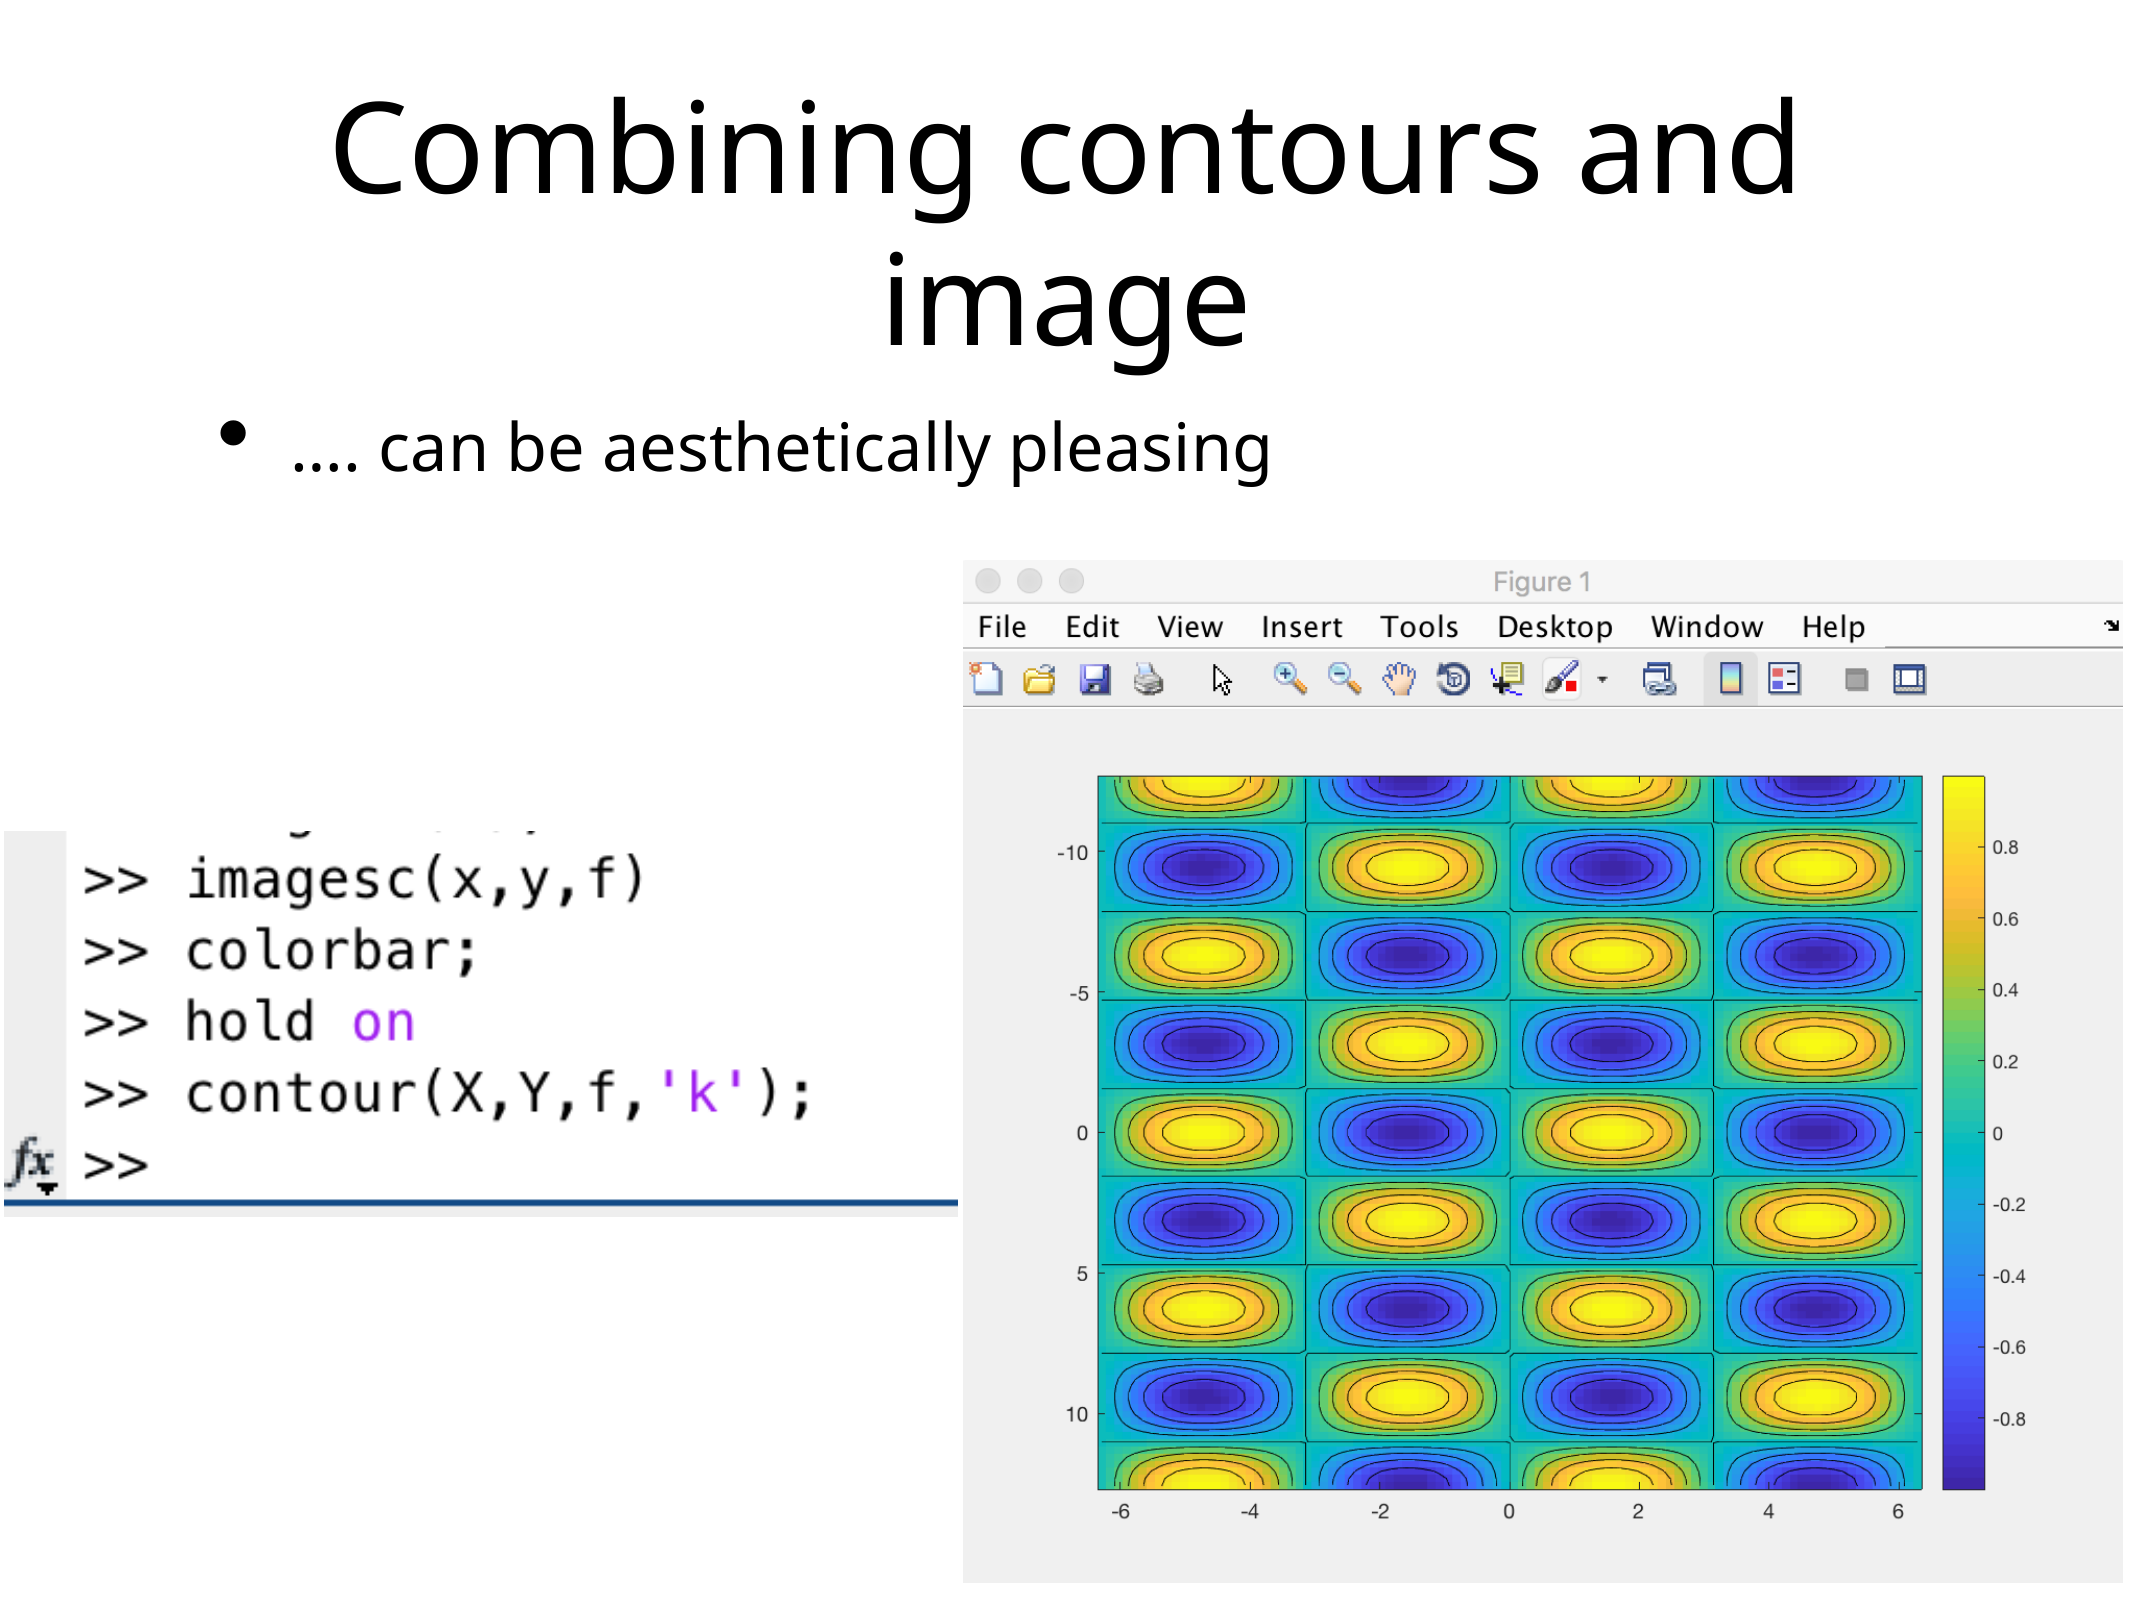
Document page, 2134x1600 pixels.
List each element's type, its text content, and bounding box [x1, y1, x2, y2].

picture [963, 559, 2123, 1584]
title Combining contours and image [155, 41, 1978, 397]
list …. can be aesthetically pleasing [208, 114, 1410, 775]
picture [4, 831, 959, 1217]
